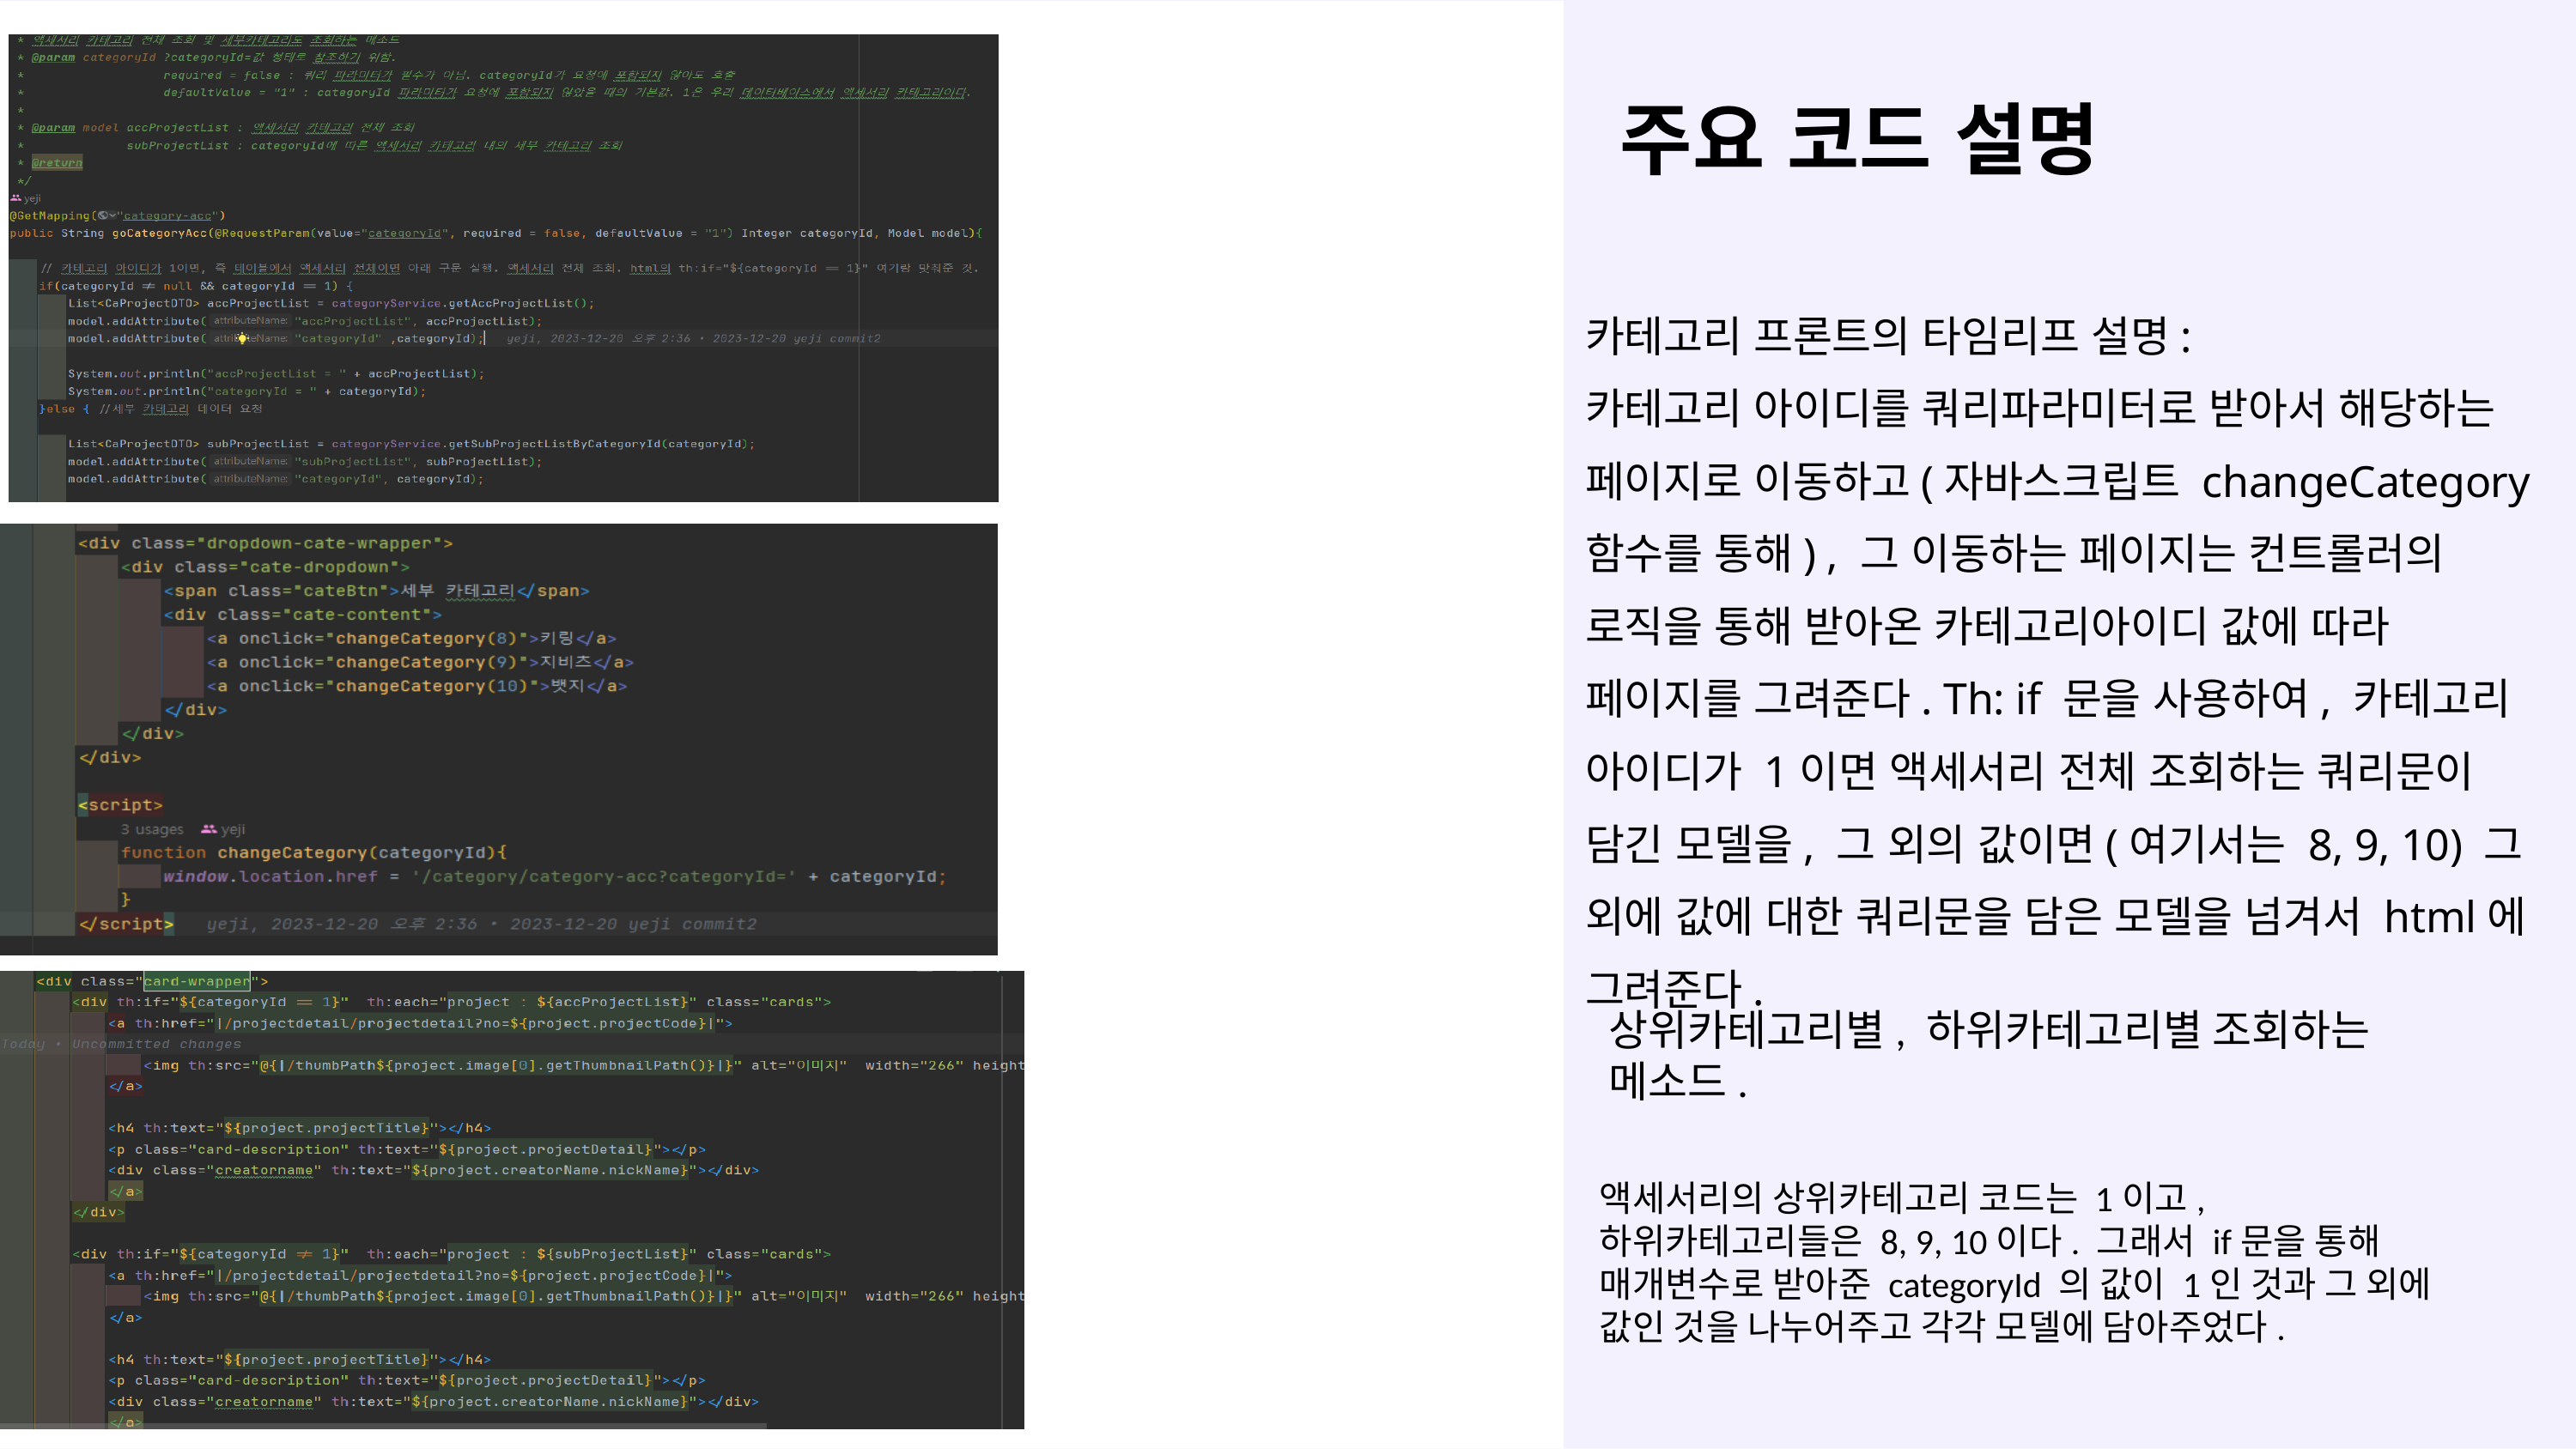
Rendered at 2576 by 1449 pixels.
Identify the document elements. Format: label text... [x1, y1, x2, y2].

text_box 주요 코드 설명 [1619, 33, 2392, 335]
picture [0, 524, 998, 955]
picture [0, 971, 1025, 1429]
text_box 액세서리의 상위카테고리 코드는 1이고, 하위카테고리들은 8, 9, 10이다. 그래서 if문을 통해 매개변수로 받아준 categoryId 의 값이 1인 것과 그 외에 값인 것을 나누어주고 각각 모델에 담아주었다. [1586, 1169, 2446, 1393]
text_box [0, 0, 1564, 1449]
picture [8, 34, 999, 502]
text_box 상위카테고리별, 하위카테고리별 조회하는 메소드. [1595, 996, 2399, 1151]
text_box 카테고리 프론트의 타임리프 설명: 카테고리 아이디를 쿼리파라미터로 받아서 해당하는 페이지로 이동하고(자바스크립트 changeCategory 함수를 통해) , 그 이동하는 페이지는 컨트롤러의 로직을 통해 받아온 카테고리아이디 값에 따라 페이지를 그려준다. Th: if 문을 사용하여, 카테고리 아이디가 1이면 액세서리 전체 조회하는 쿼리문이 담긴 모델을, 그 외의 값이면(여기서는 8, 9, 10) 그 외에 값에 대한 쿼리문을 담은 모델을 넘겨서 html에 그려준다. [1585, 288, 2547, 1015]
